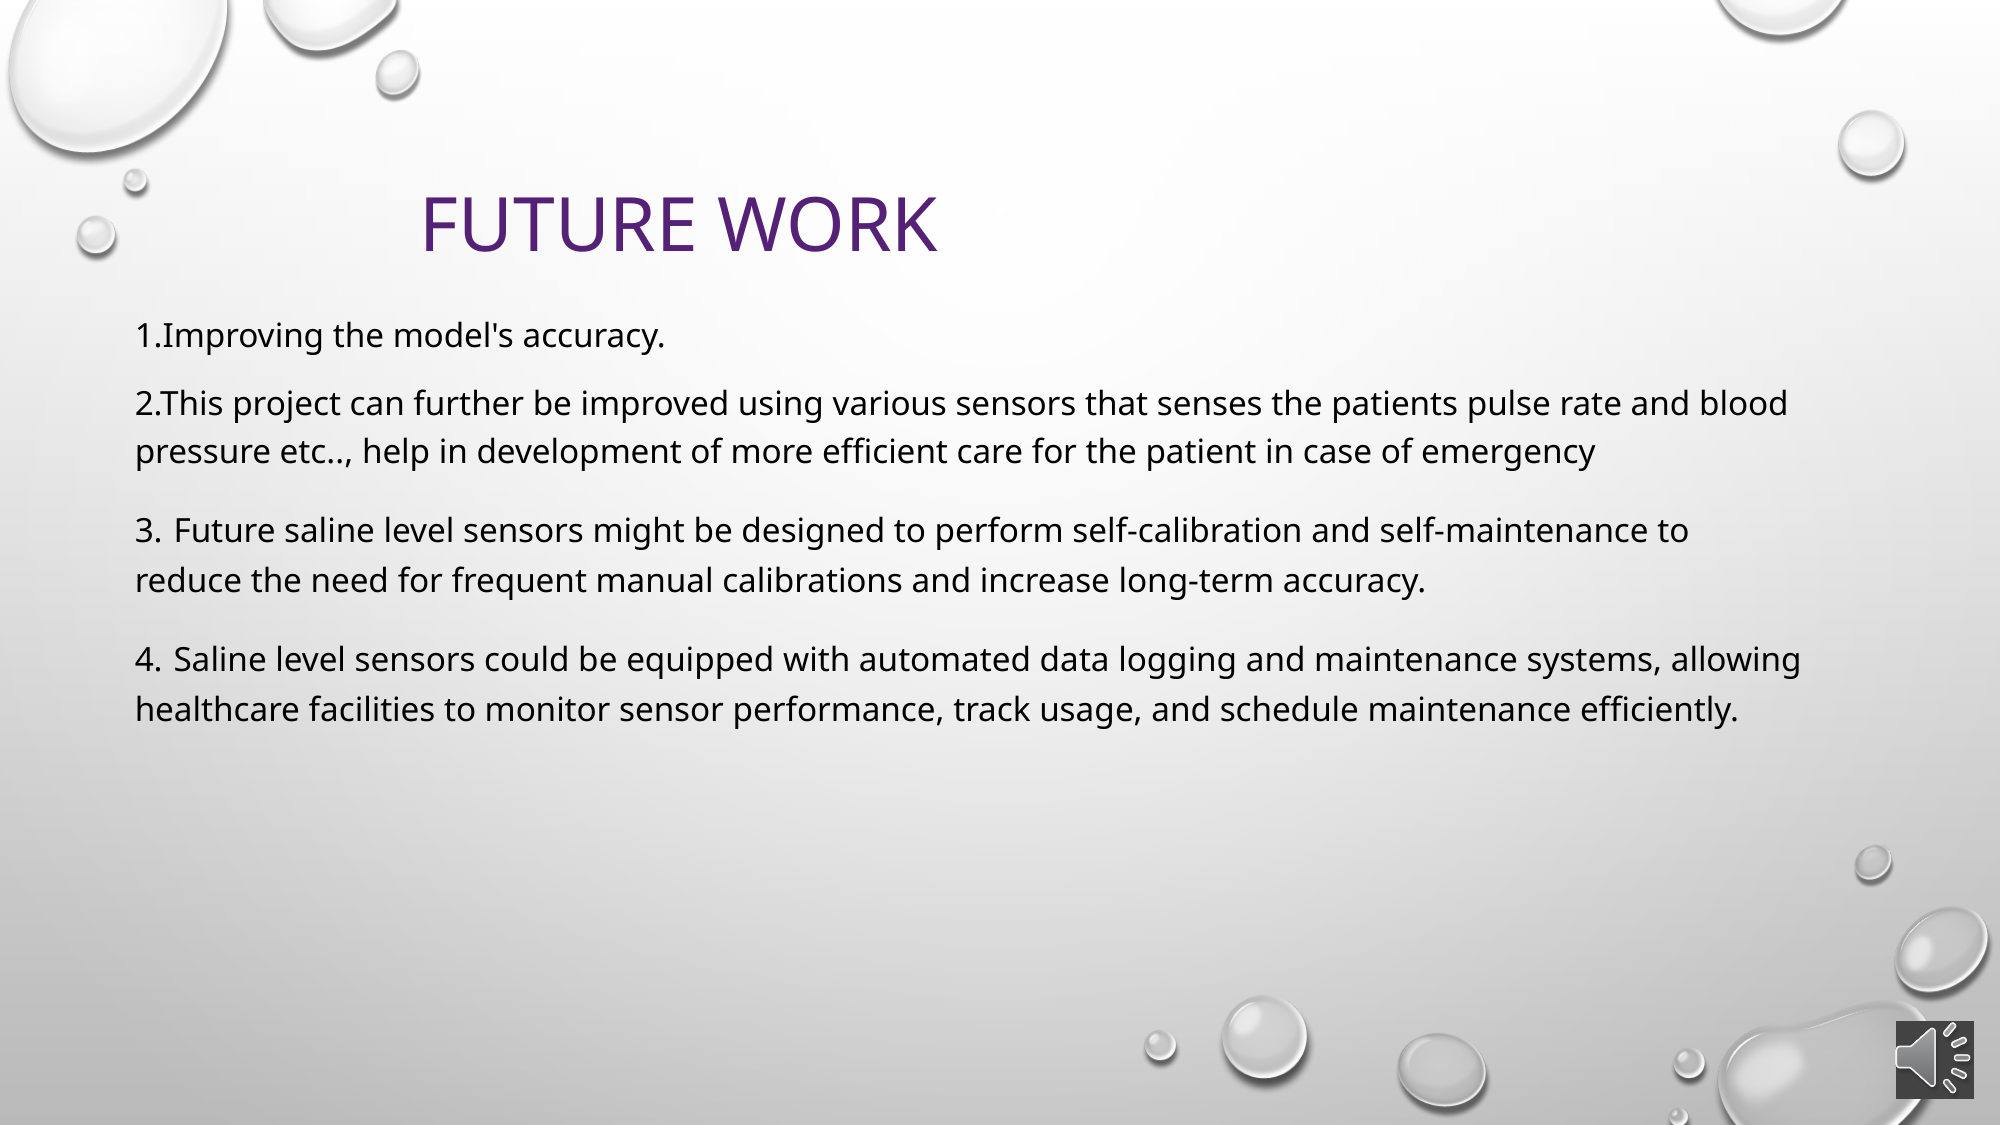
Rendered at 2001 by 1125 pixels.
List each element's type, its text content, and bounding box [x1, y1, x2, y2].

list 1.Improving the model's accuracy. 2.This project can further be improved using various sensors that senses the patients pulse rate and blood pressure etc.., help in development of more efficient care for the patient in case of emergency 3. Future saline level sensors might be designed to perform self-calibration and self-maintenance to reduce the need for frequent manual calibrations and increase long-term accuracy. 4. Saline level sensors could be equipped with automated data logging and maintenance systems, allowing healthcare facilities to monitor sensor performance, track usage, and schedule maintenance efficiently. [119, 298, 1820, 977]
title Future work [133, 156, 1225, 298]
picture [0, 0, 2000, 1125]
